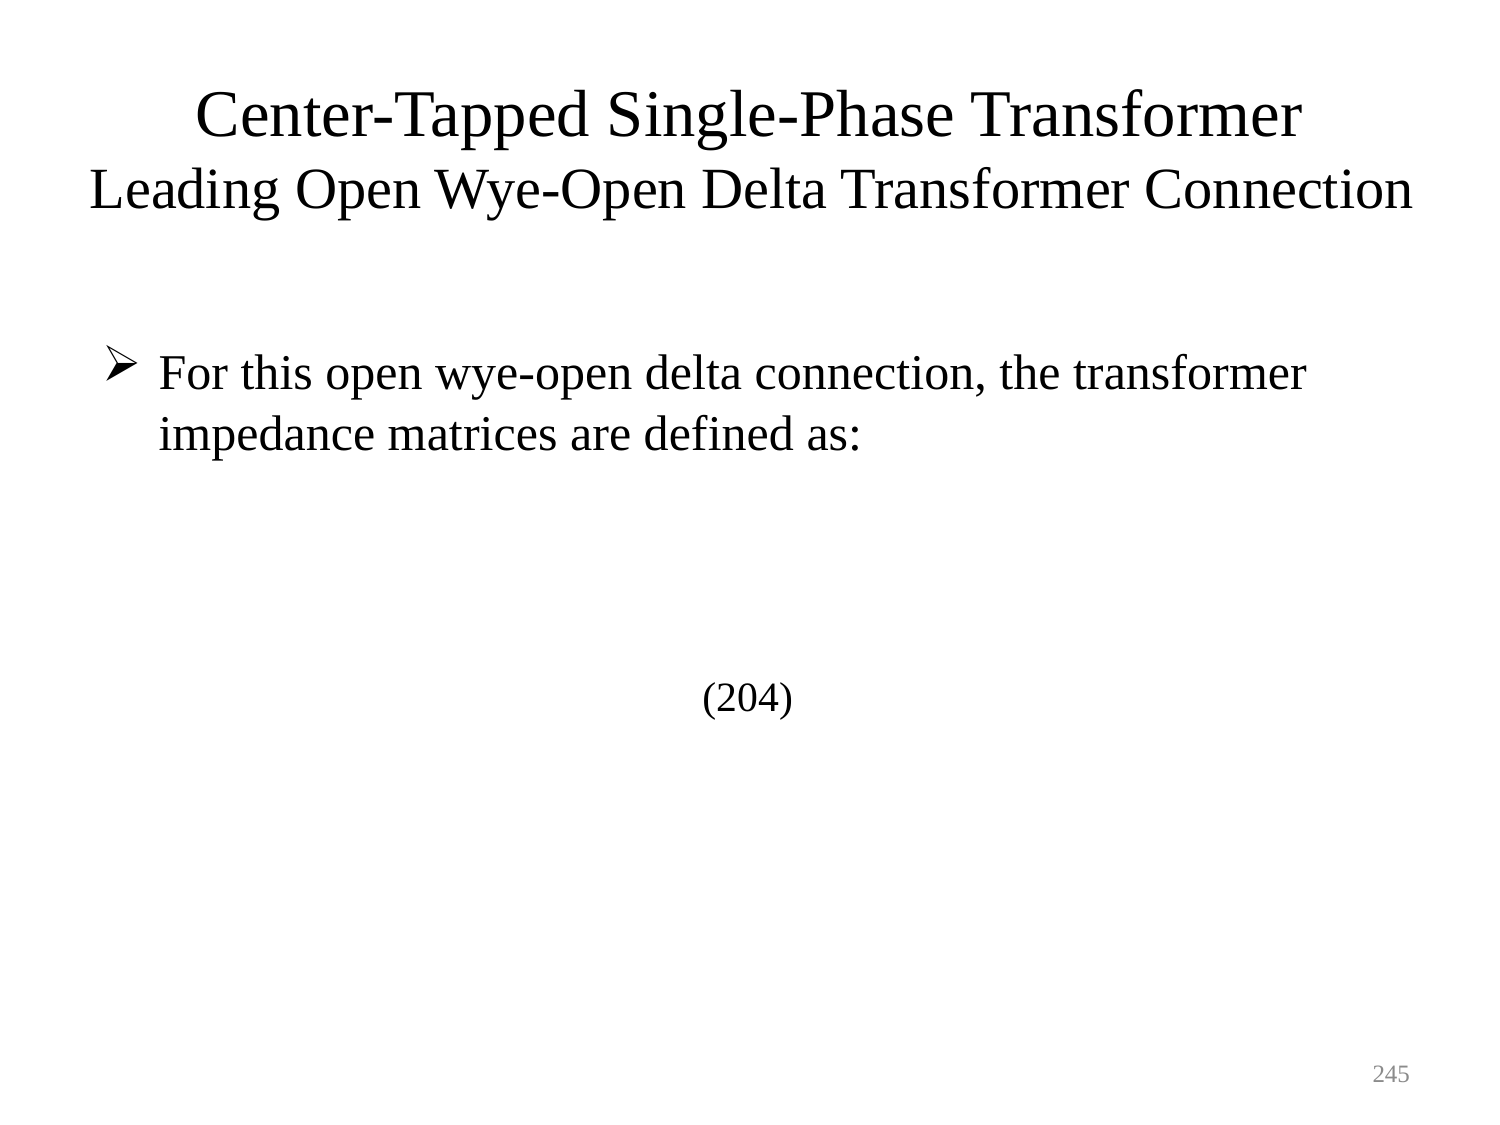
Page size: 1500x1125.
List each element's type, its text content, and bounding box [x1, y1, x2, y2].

slide_number 245 [1074, 1042, 1425, 1103]
text_box Center-Tapped Single-Phase Transformer Leading Open Wye-Open Delta Transformer Connection [0, 62, 1500, 228]
